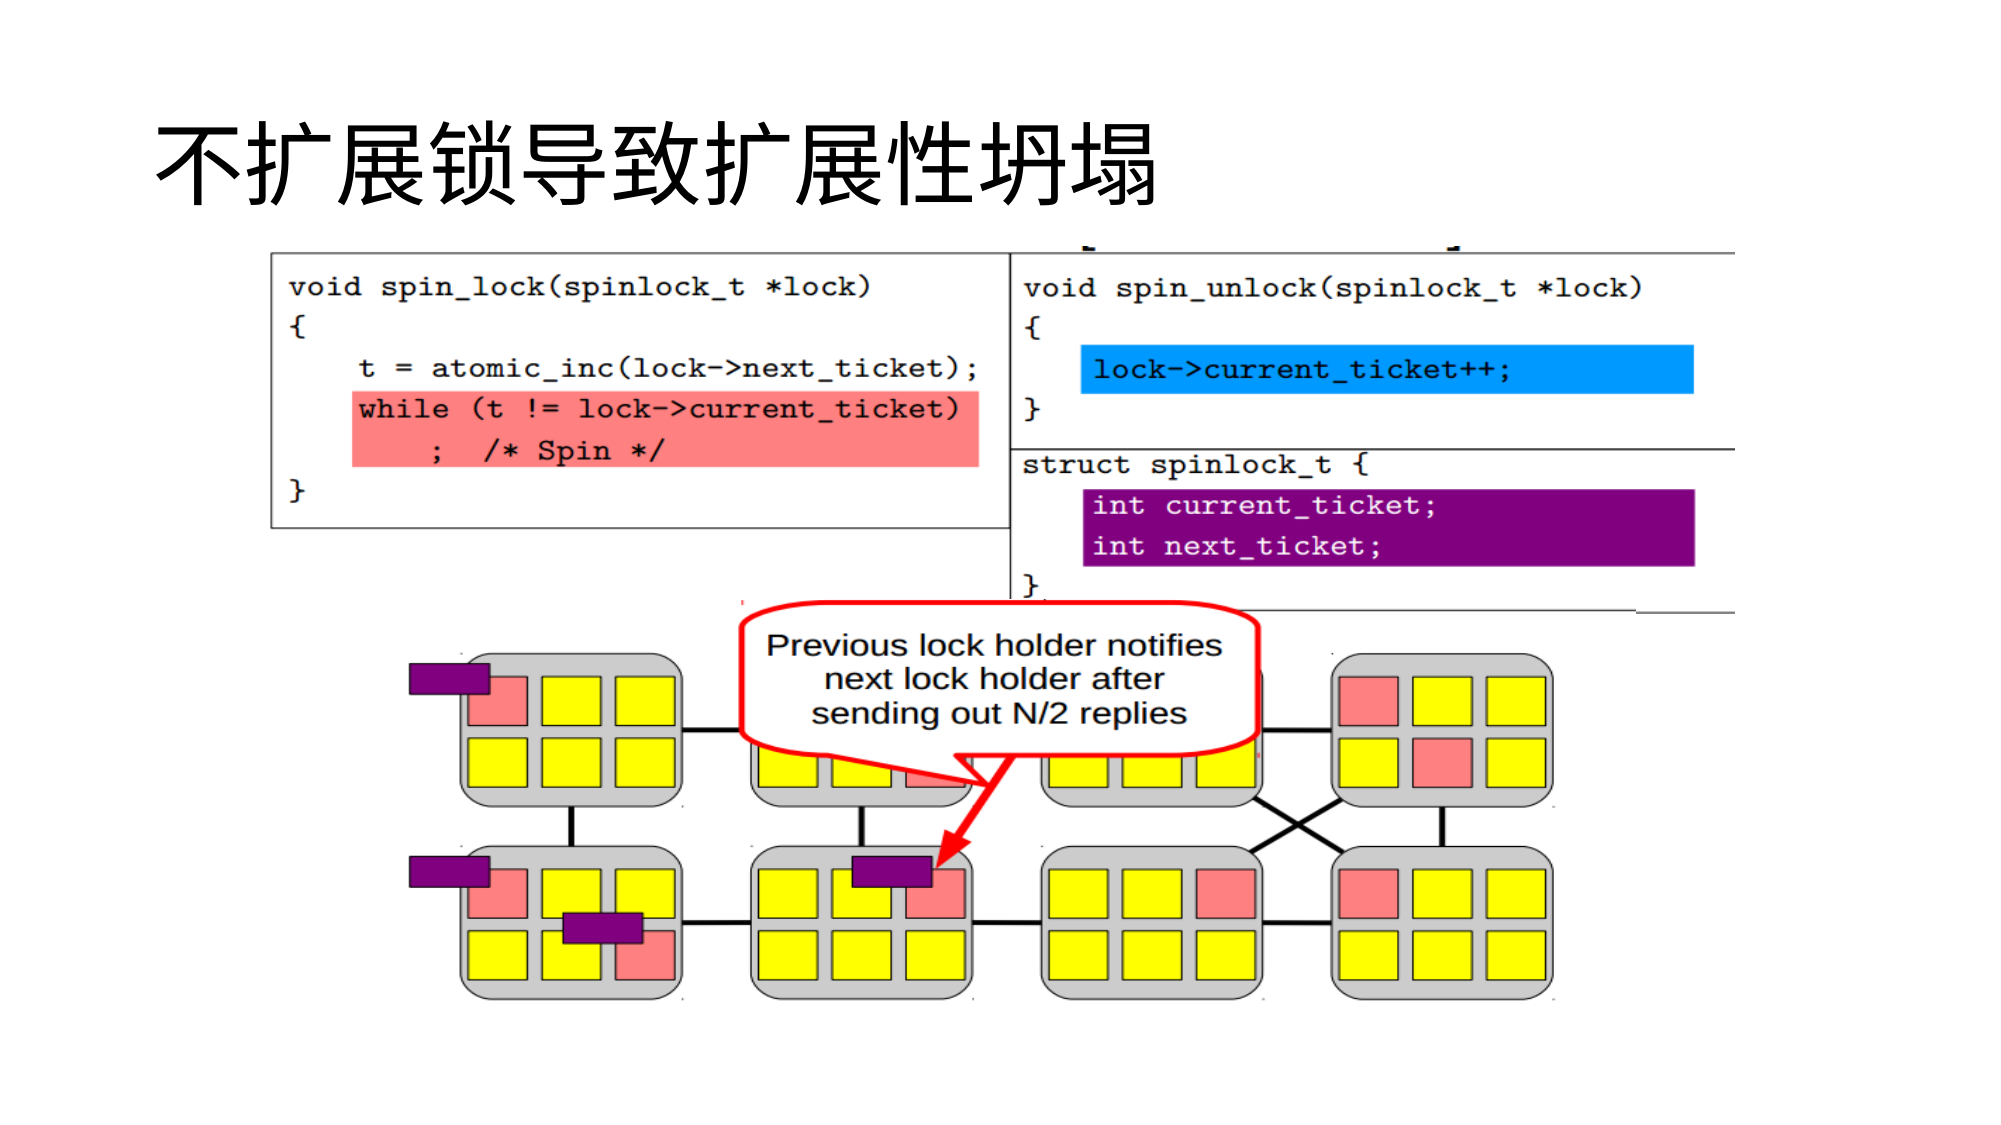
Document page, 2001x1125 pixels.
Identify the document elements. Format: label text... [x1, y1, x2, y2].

text_box 不扩展锁导致扩展性坍塌 [137, 59, 1863, 278]
picture [265, 246, 1735, 1014]
